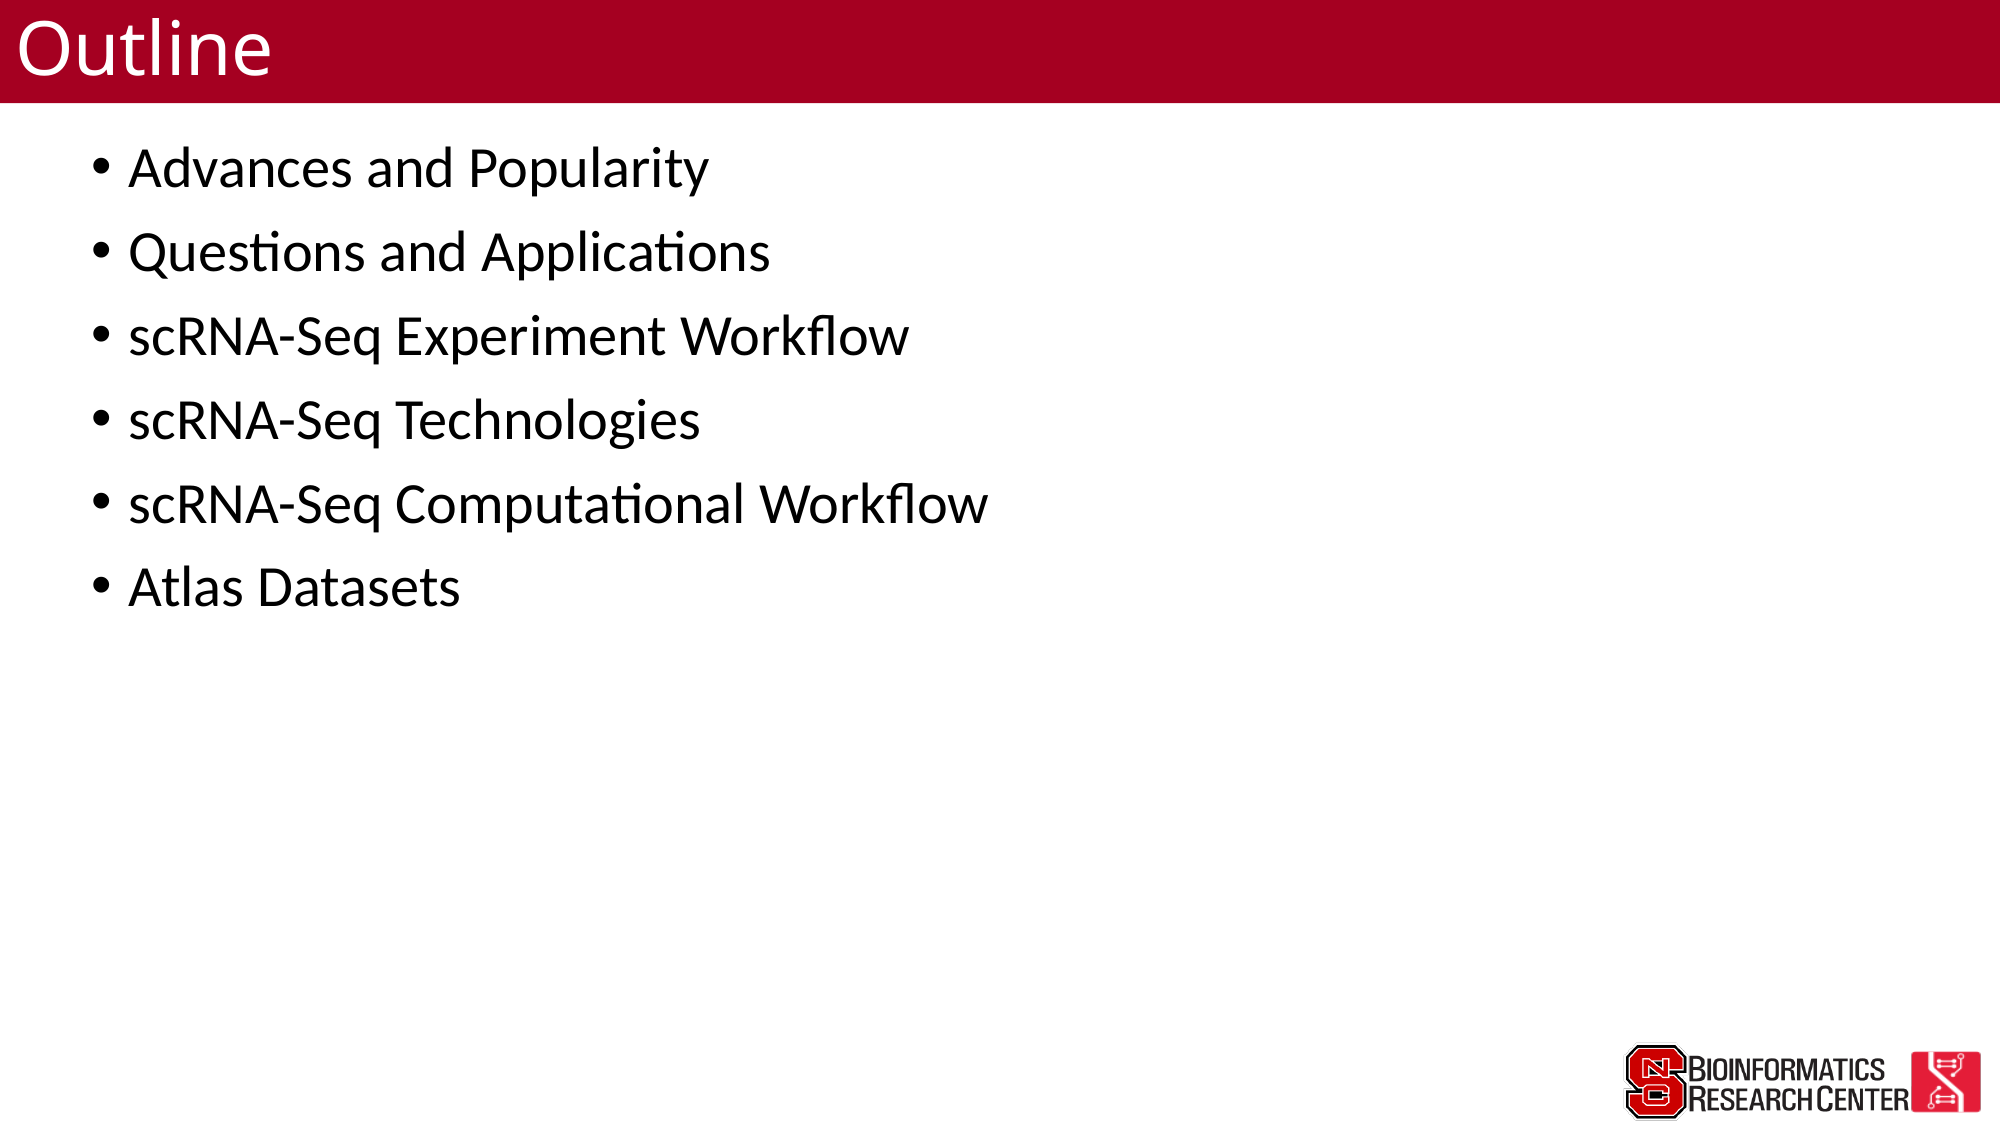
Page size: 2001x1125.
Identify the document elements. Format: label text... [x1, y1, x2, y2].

title Outline [0, 0, 2000, 104]
picture [1623, 1042, 1982, 1121]
list Advances and Popularity Questions and Applications scRNA-Seq Experiment Workflow scRNA-Seq Technologies scRNA-Seq Computational Workflow Atlas Datasets [76, 130, 1924, 1026]
